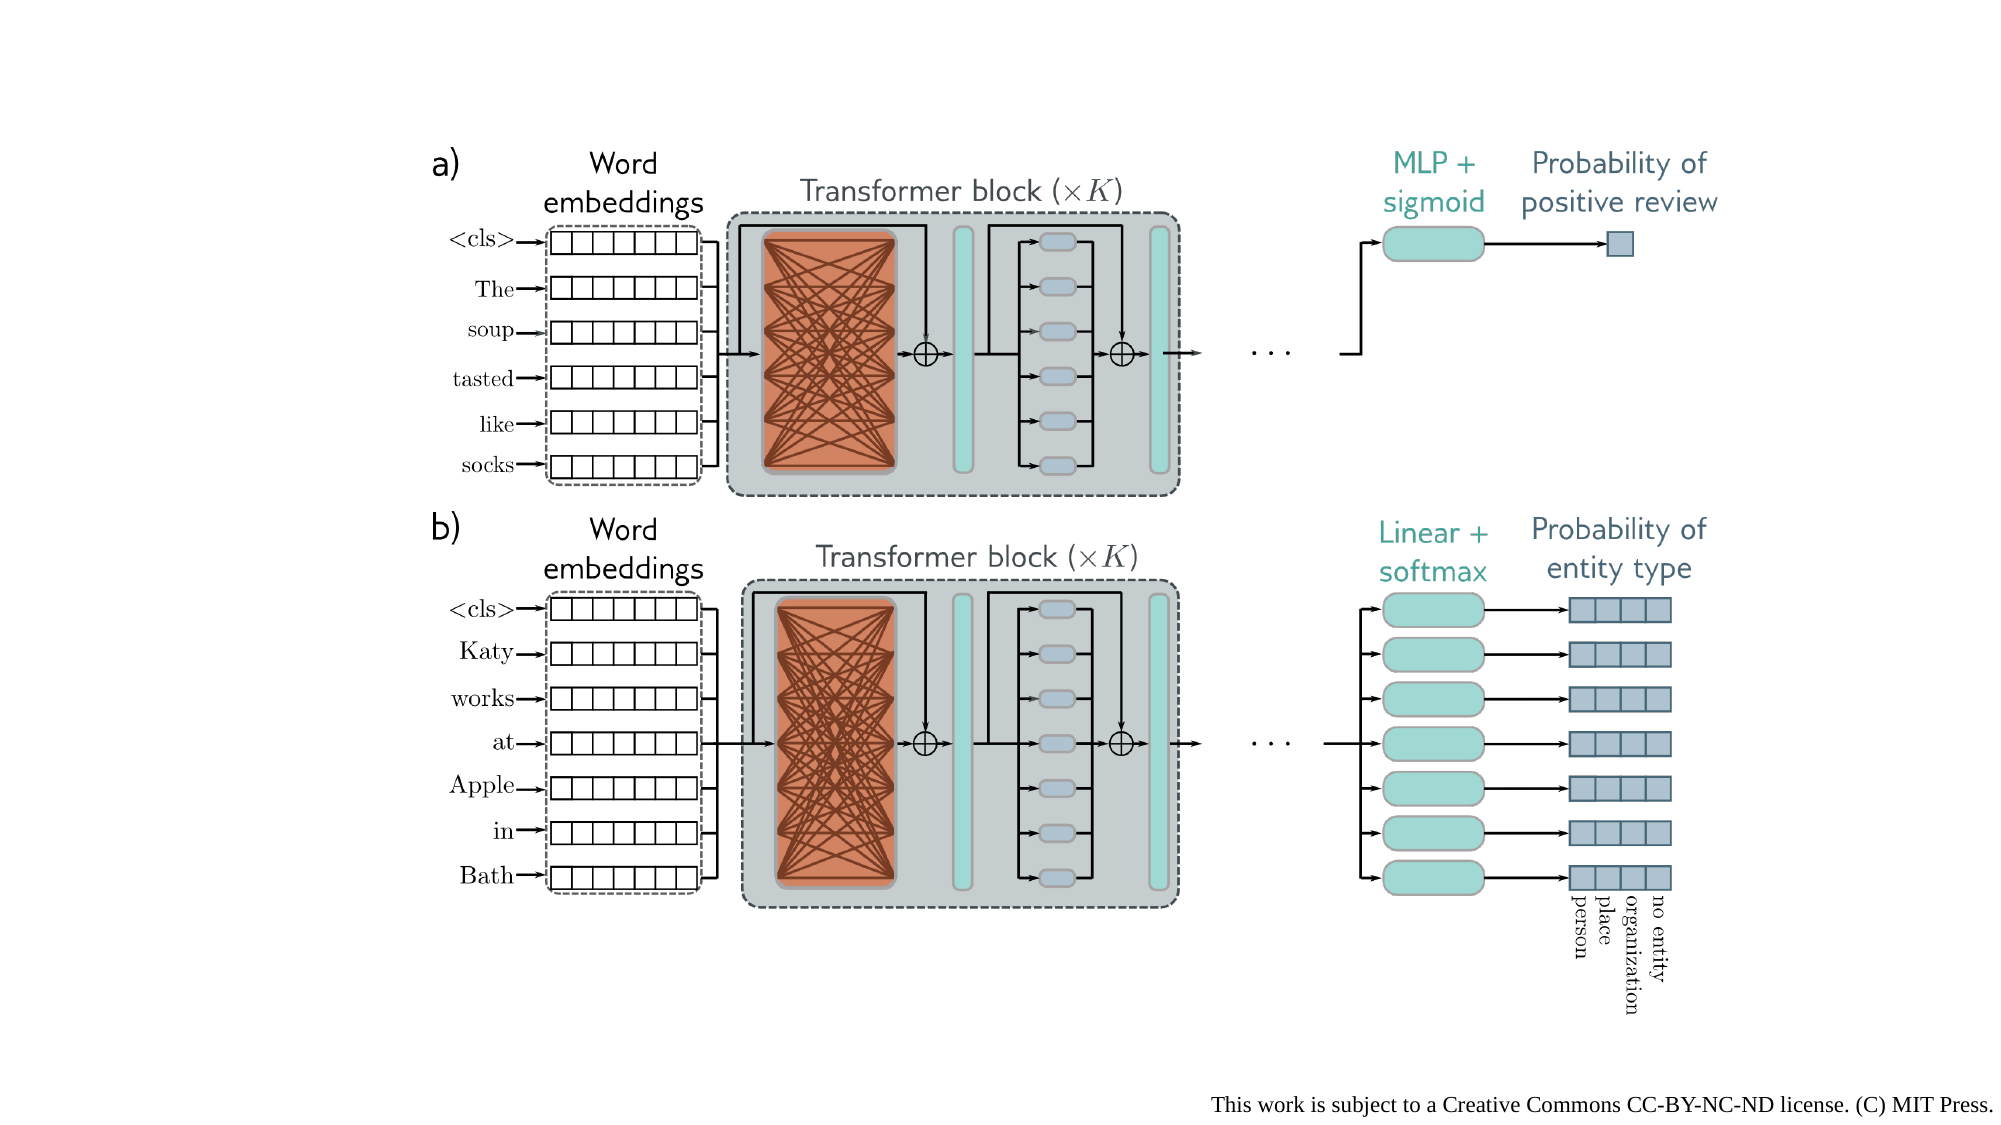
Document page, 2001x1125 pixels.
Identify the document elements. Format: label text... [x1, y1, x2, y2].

picture [432, 147, 1718, 1015]
text_box This work is subject to a Creative Commons CC-BY-NC-ND license. (C) MIT Press. [1196, 1082, 2000, 1125]
